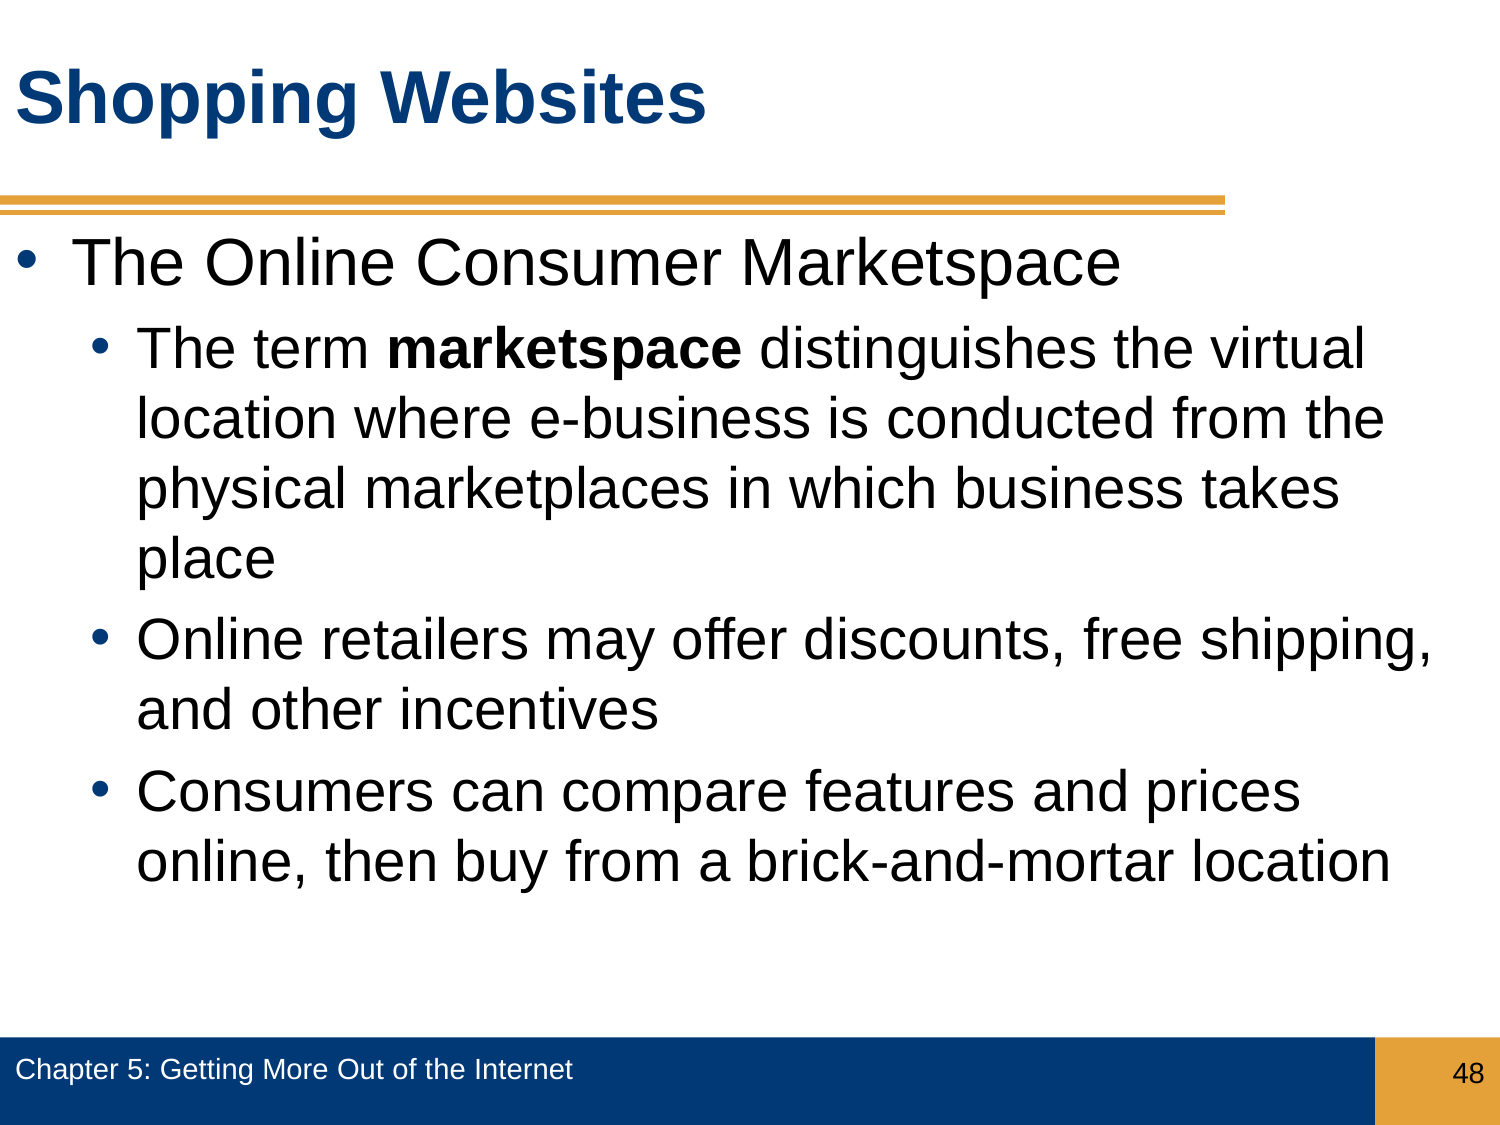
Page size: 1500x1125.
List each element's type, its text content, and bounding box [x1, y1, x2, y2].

list The Online Consumer Marketspace The term marketspace distinguishes the virtual location where e-business is conducted from the physical marketplaces in which business takes place Online retailers may offer discounts, free shipping, and other incentives Consumers can compare features and prices online, then buy from a brick-and-mortar location [0, 210, 1476, 1026]
title Shopping Websites [0, 0, 1226, 188]
slide_number 48 [1374, 1046, 1500, 1125]
footer Chapter 5: Getting More Out of the Internet [0, 1042, 626, 1125]
